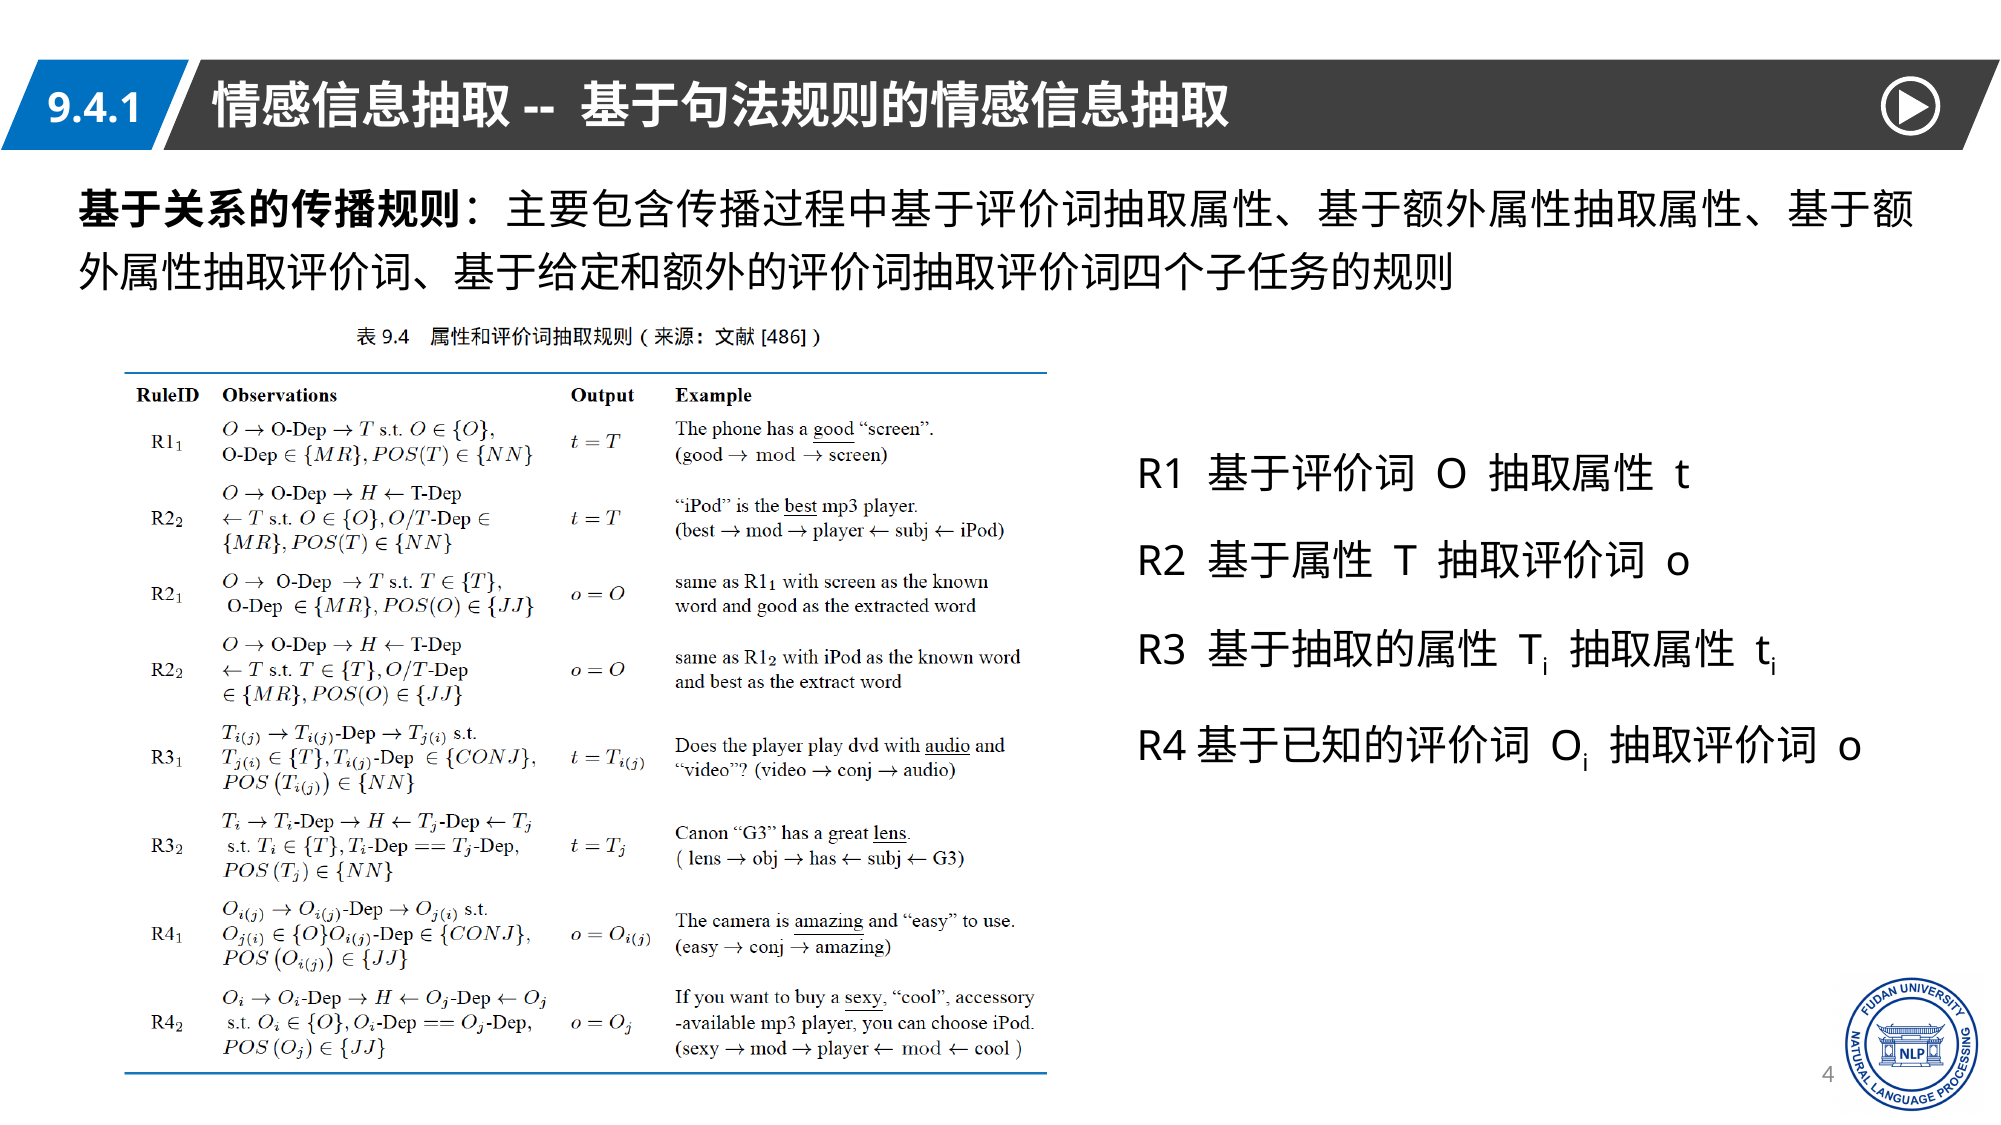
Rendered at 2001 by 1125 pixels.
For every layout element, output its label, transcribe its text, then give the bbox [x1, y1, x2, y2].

picture [104, 312, 1071, 1089]
text_box 情感信息抽取-- 基于句法规则的情感信息抽取 [196, 66, 1246, 142]
slide_number 45 [1412, 1042, 1863, 1103]
text_box 基于关系的传播规则：主要包含传播过程中基于评价词抽取属性、基于额外属性抽取属性、基于额外属性抽取评价词、基于给定和额外的评价词抽取评价词四个子任务的规则 [63, 163, 1930, 304]
text_box [1, 89, 157, 150]
text_box R1 基于评价词 O 抽取属性 t R2 基于属性 T 抽取评价词 o R3 基于抽取的属性 Ti 抽取属性 ti R4基于已知的评价词 Oi 抽取评价词 o [1121, 426, 1915, 784]
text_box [1883, 78, 1939, 134]
text_box [32, 59, 189, 120]
text_box [163, 59, 2000, 150]
text_box 9.4.1 [26, 73, 164, 138]
picture [1834, 972, 1985, 1117]
